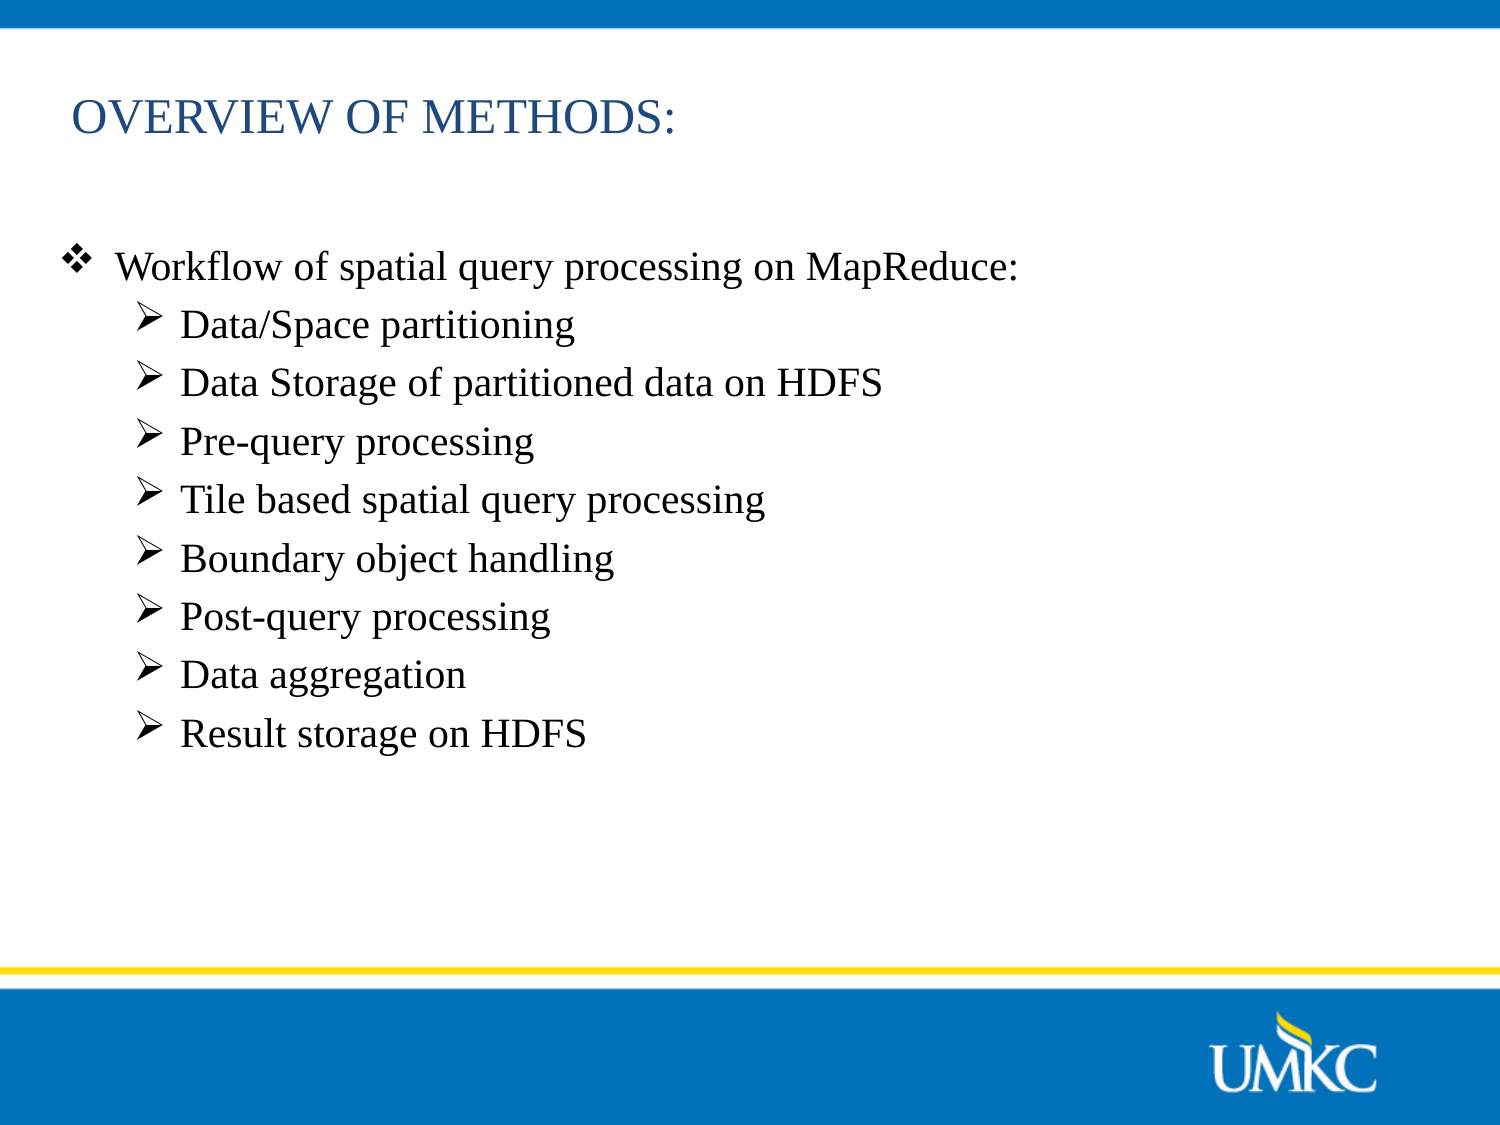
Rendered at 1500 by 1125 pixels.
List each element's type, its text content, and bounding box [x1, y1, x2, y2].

list Workflow of spatial query processing on MapReduce: Data/Space partitioning Data Storage of partitioned data on HDFS Pre-query processing Tile based spatial query processing Boundary object handling Post-query processing Data aggregation Result storage on HDFS [43, 172, 1394, 916]
title OVERVIEW OF METHODS: [56, 20, 1407, 208]
picture [0, 0, 1500, 1125]
